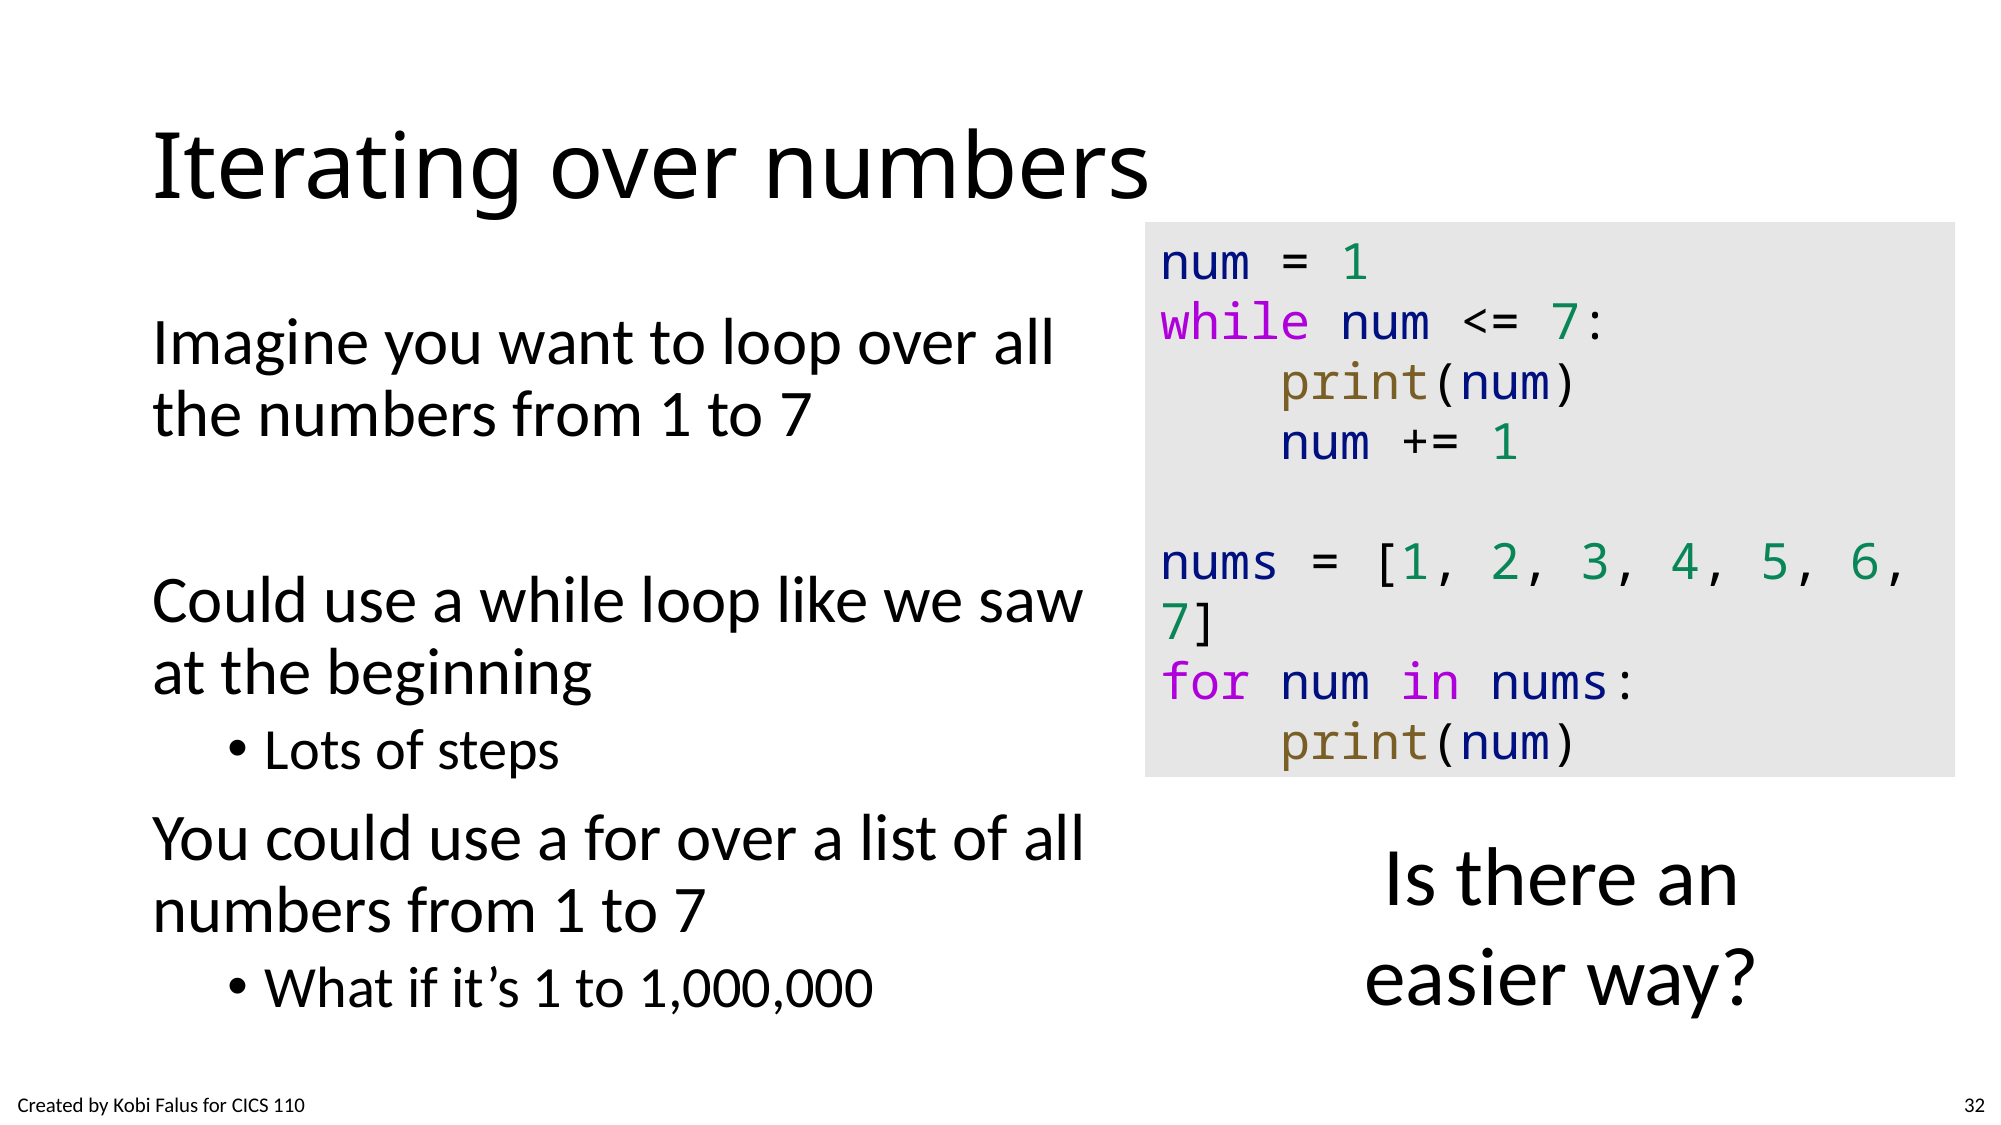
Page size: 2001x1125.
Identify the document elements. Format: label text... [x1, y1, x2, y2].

title Iterating over numbers [137, 59, 1863, 278]
list Imagine you want to loop over all the numbers from 1 to 7 Could use a while loop like we saw at the beginning Lots of steps You could use a for over a list of all numbers from 1 to 7 What if it’s 1 to 1,000,000 [137, 299, 1133, 1032]
text_box Is there an easier way? [1275, 814, 1849, 1030]
text_box num = 1 while num <= 7: print(num) num += 1 nums = [1, 2, 3, 4, 5, 6, 7] for num in nums: print(num) [1145, 222, 1956, 777]
